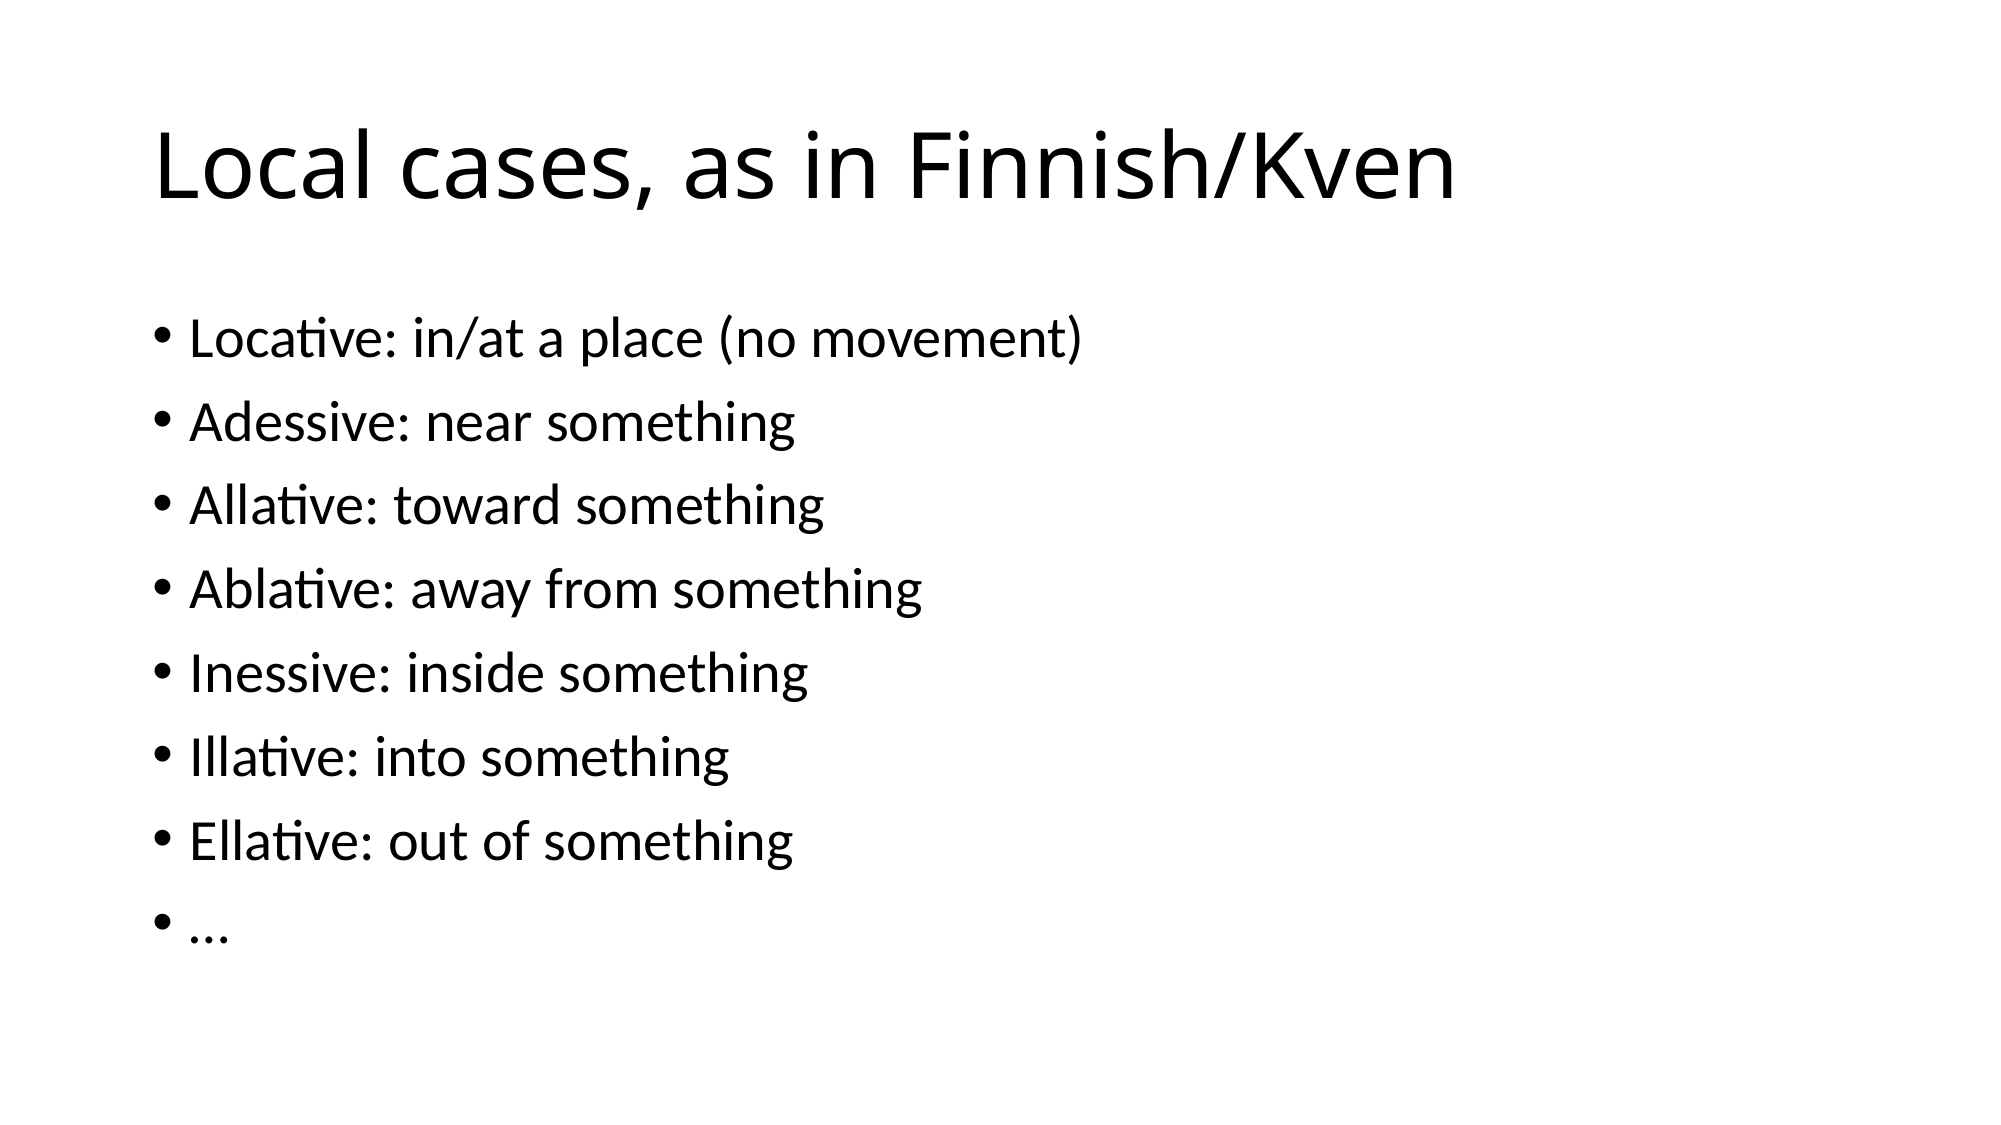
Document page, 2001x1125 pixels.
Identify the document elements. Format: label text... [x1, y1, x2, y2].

title Local cases, as in Finnish/Kven [137, 59, 1863, 278]
list Locative: in/at a place (no movement) Adessive: near something Allative: toward something Ablative: away from something Inessive: inside something Illative: into something Ellative: out of something … [137, 299, 1863, 1014]
